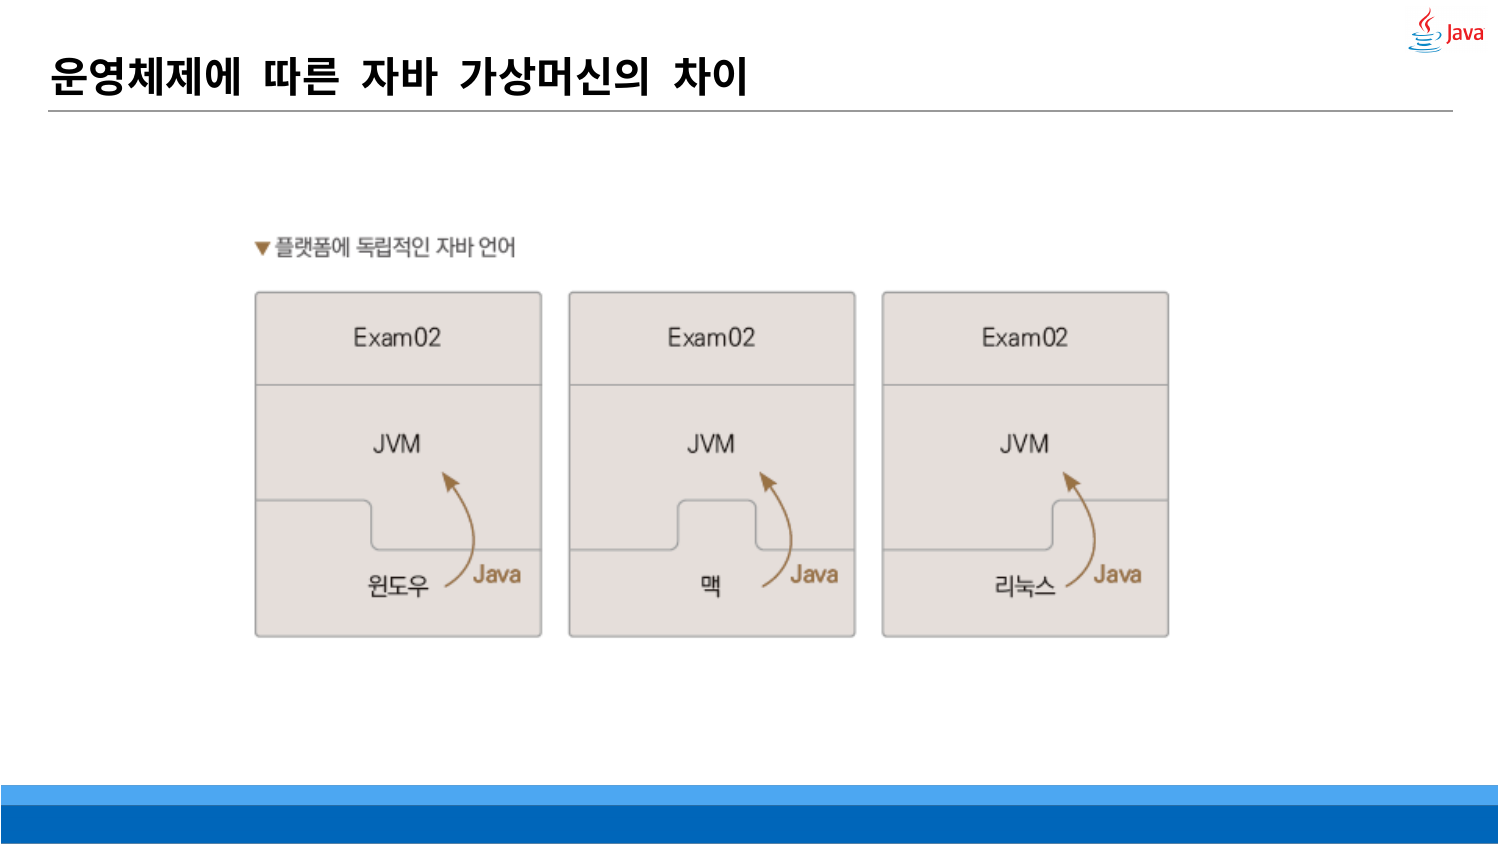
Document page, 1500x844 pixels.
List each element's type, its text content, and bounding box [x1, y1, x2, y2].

title 운영체제에 따른 자바 가상머신의 차이 [35, 35, 1269, 117]
picture [0, 785, 1500, 844]
picture [1405, 6, 1488, 53]
picture [233, 220, 1197, 661]
